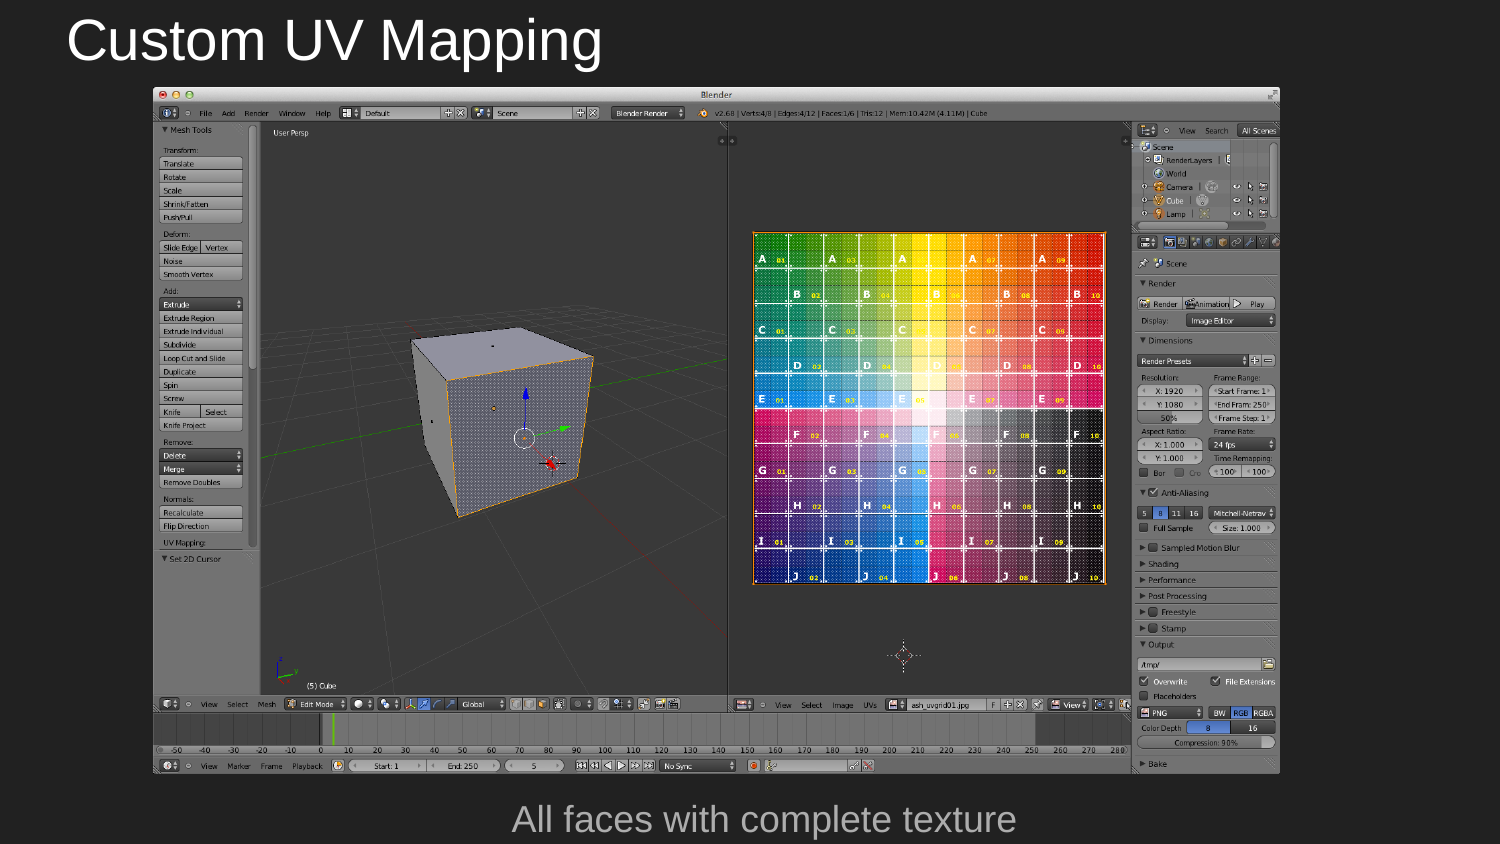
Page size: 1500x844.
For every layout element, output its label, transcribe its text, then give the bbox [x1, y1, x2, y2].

list All faces with complete texture [56, 773, 1454, 844]
picture [153, 87, 1280, 774]
title Custom UV Mapping [51, 0, 1449, 81]
